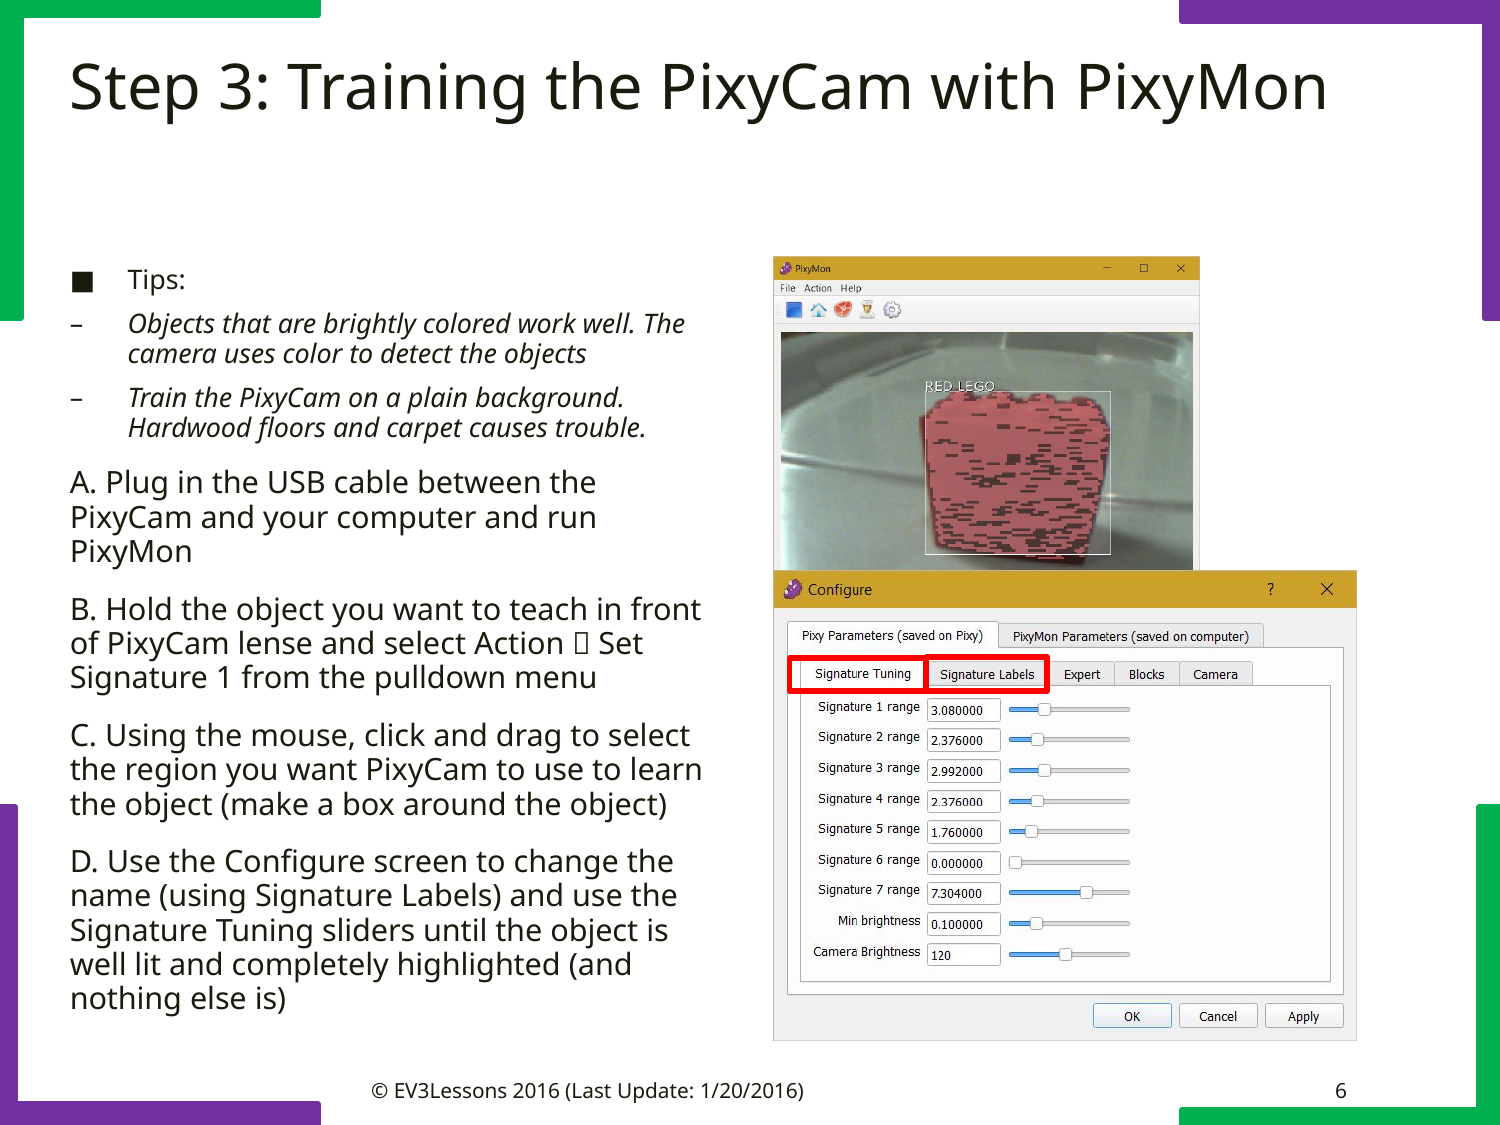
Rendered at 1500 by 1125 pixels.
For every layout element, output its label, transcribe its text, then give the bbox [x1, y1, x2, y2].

list Tips: Objects that are brightly colored work well. The camera uses color to detect the objects Train the PixyCam on a plain background. Hardwood floors and carpet causes trouble. A. Plug in the USB cable between the PixyCam and your computer and run PixyMon B. Hold the object you want to teach in front of PixyCam lense and select Action  Set Signature 1 from the pulldown menu C. Using the mouse, click and drag to select the region you want PixyCam to use to learn the object (make a box around the object) D. Use the Configure screen to change the name (using Signature Labels) and use the Signature Tuning sliders until the object is well lit and completely highlighted (and nothing else is) [54, 257, 724, 1059]
footer © EV3Lessons 2016 (Last Update: 1/20/2016) [355, 1058, 1129, 1125]
title Step 3: Training the PixyCam with PixyMon [54, 47, 1442, 185]
picture [773, 256, 1357, 1041]
slide_number 6 [1165, 1058, 1362, 1125]
